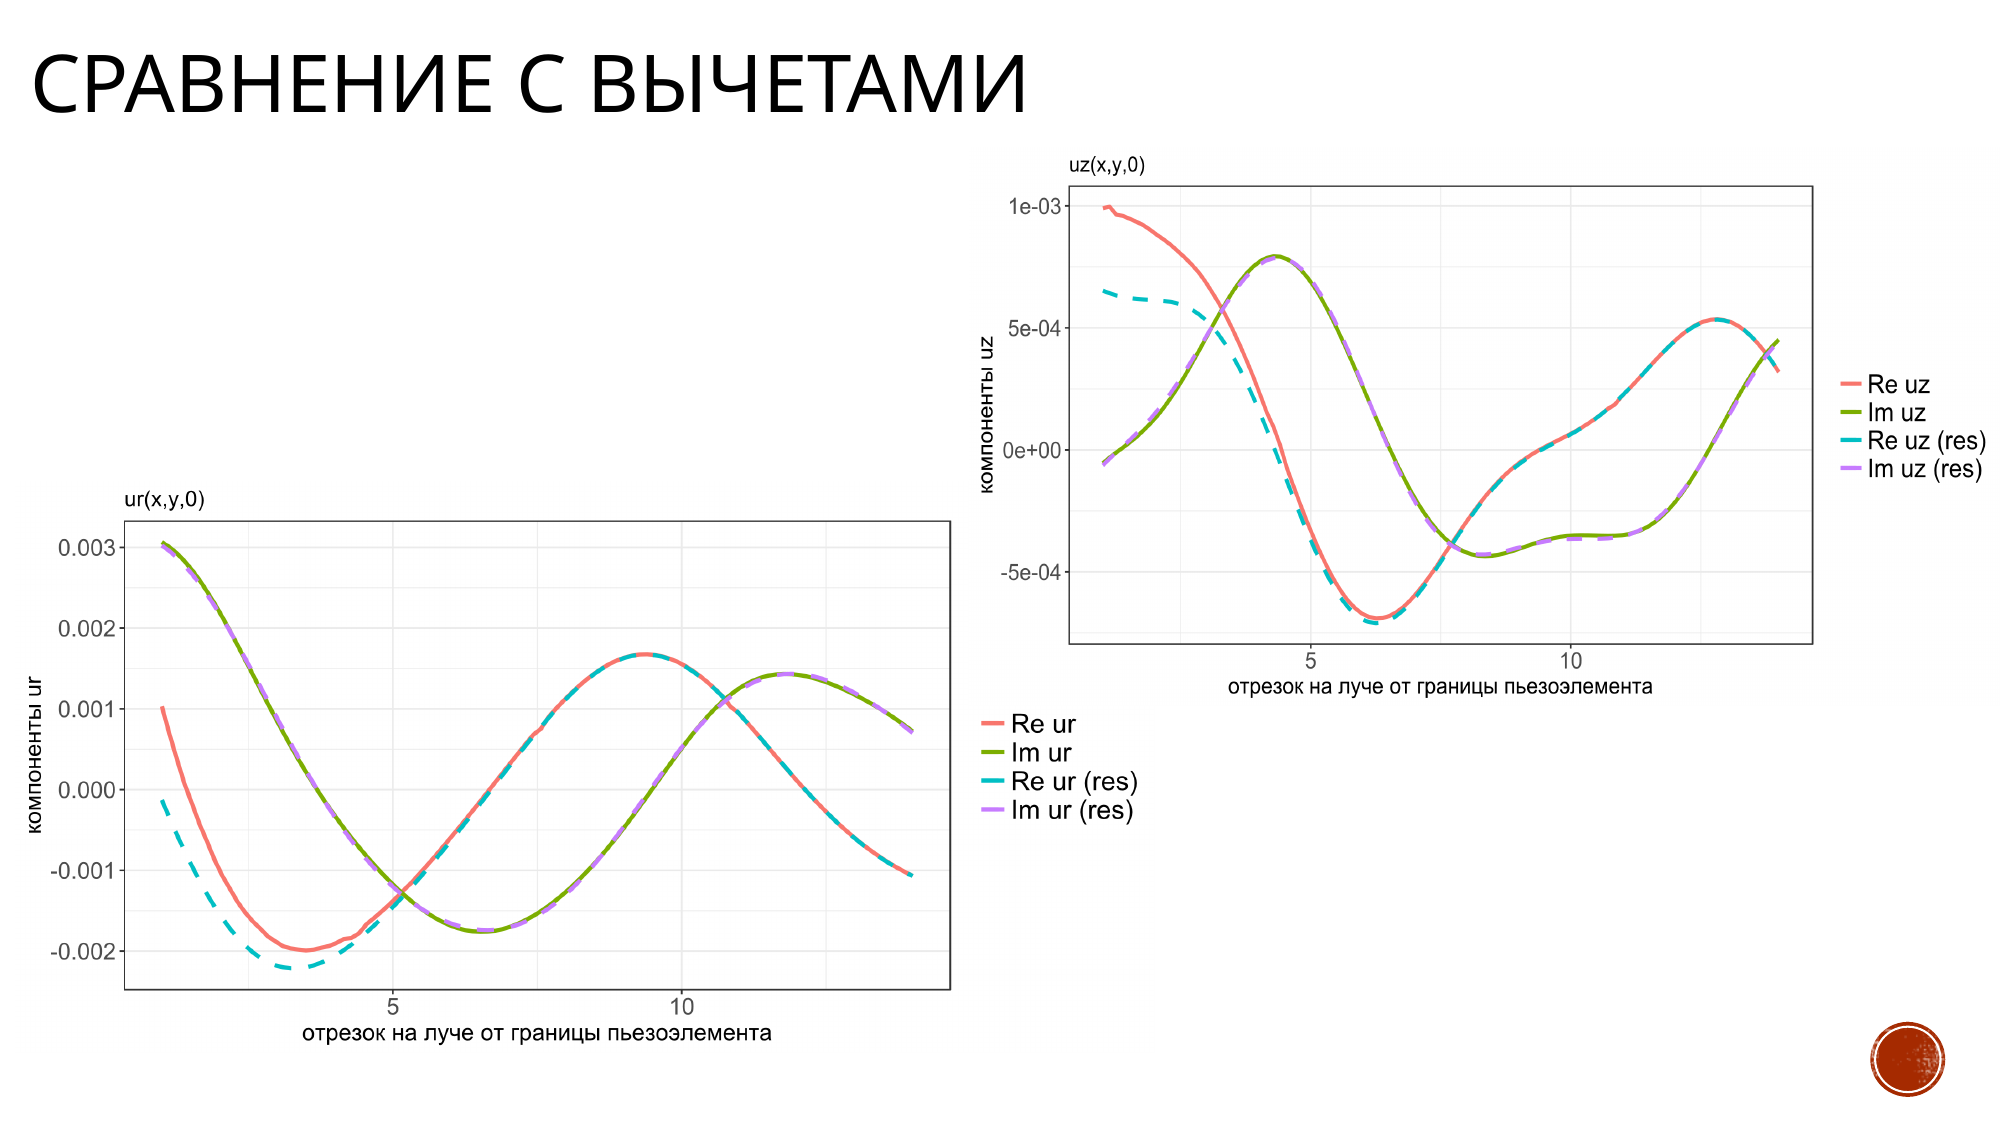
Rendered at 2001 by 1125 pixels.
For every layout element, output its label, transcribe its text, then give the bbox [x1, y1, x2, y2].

title Сравнение с вычетами [15, 35, 1741, 138]
picture [15, 147, 2000, 1053]
